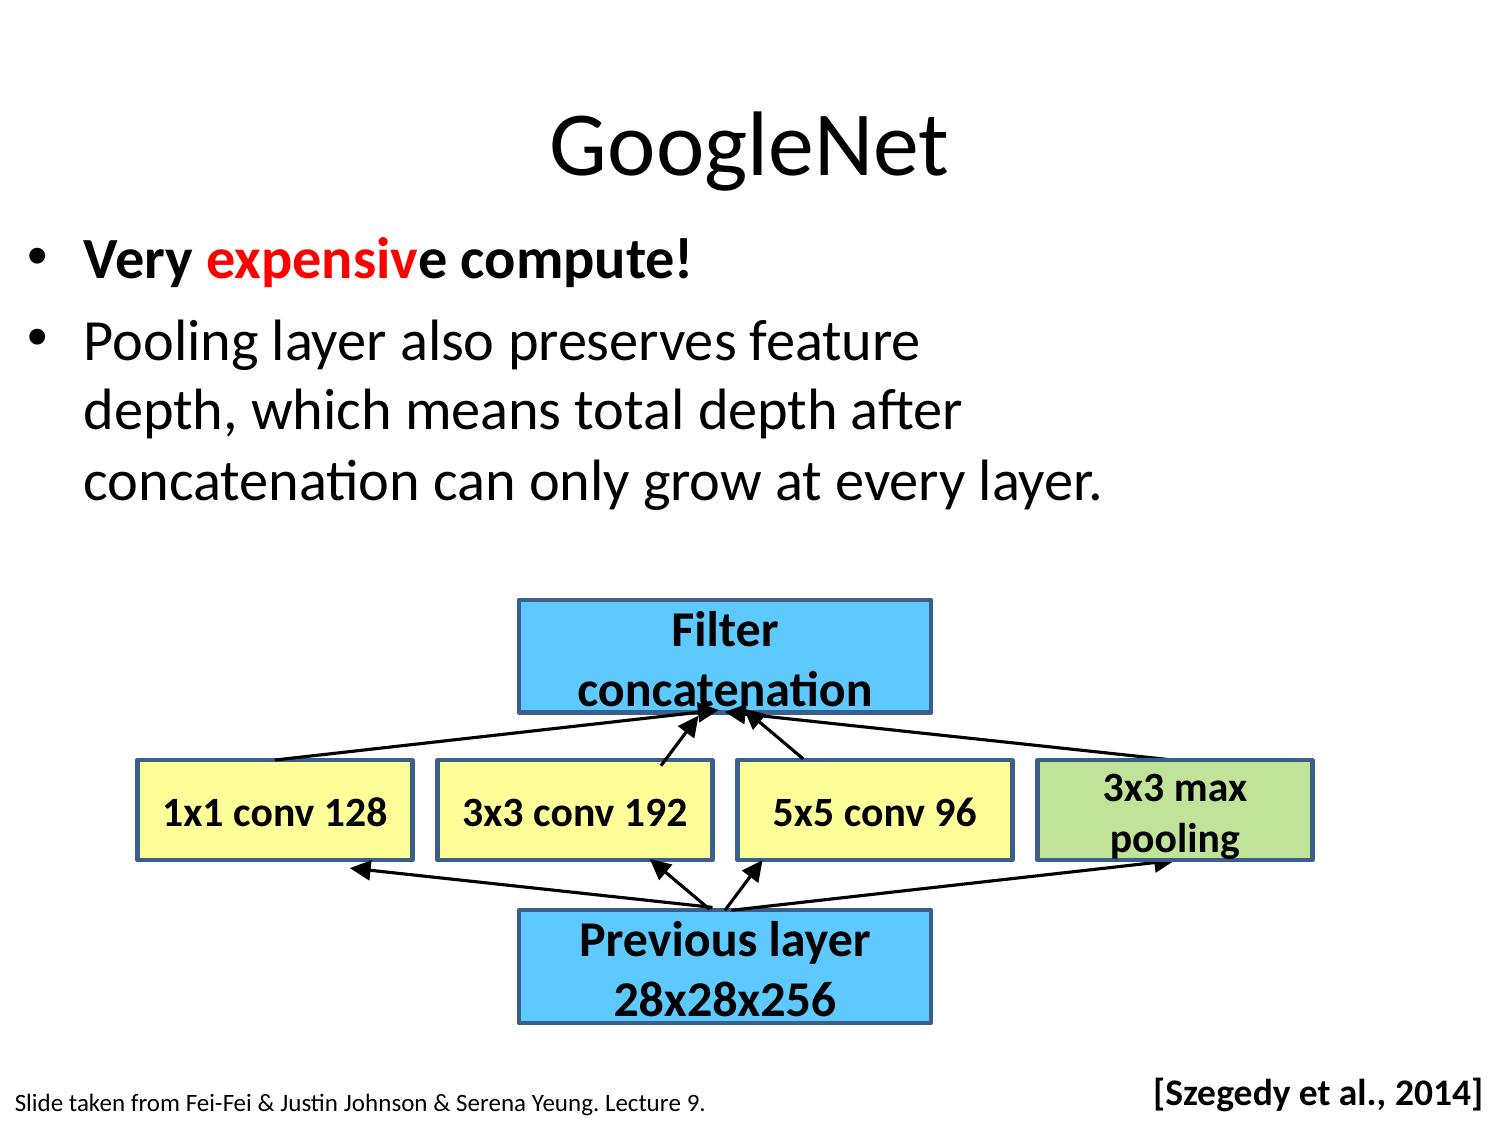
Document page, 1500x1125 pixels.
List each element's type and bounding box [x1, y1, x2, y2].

text_box [1129, 1060, 1499, 1121]
text_box [135, 598, 1315, 1025]
text_box [0, 1079, 1088, 1125]
title [75, 45, 1425, 212]
list [12, 212, 1488, 1080]
